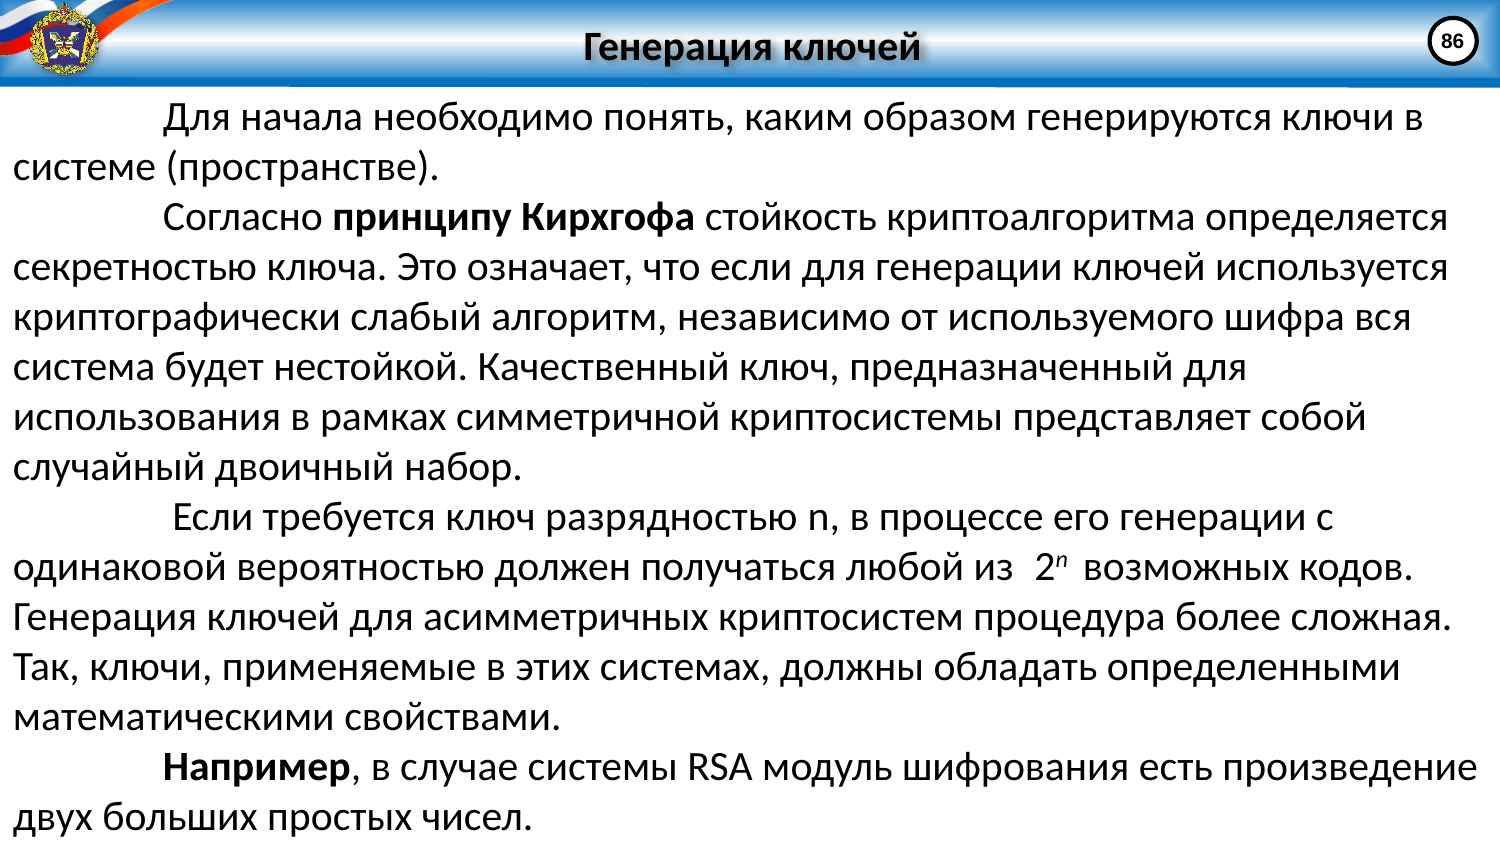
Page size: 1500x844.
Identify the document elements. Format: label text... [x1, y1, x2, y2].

text_box Для начала необходимо понять, каким образом генерируются ключи в системе (пространстве). Согласно принципу Кирхгофа стойкость криптоалгоритма определяется секретностью ключа. Это означает, что если для генерации ключей используется криптографически слабый алгоритм, независимо от используемого шифра вся система будет нестойкой. Качественный ключ, предназначенный для использования в рамках симметричной криптосистемы представляет собой случайный двоичный набор. Если требуется ключ разрядностью n, в процессе его генерации с одинаковой вероятностью должен получаться любой из 2n возможных кодов. Генерация ключей для асимметричных криптосистем процедура более сложная. Так, ключи, применяемые в этих системах, должны обладать определенными математическими свойствами. Например, в случае системы RSA модуль шифрования есть произведение двух больших простых чисел. [0, 81, 1500, 844]
slide_number 86 [1423, 12, 1483, 68]
title Генерация ключей [3, 0, 1500, 81]
